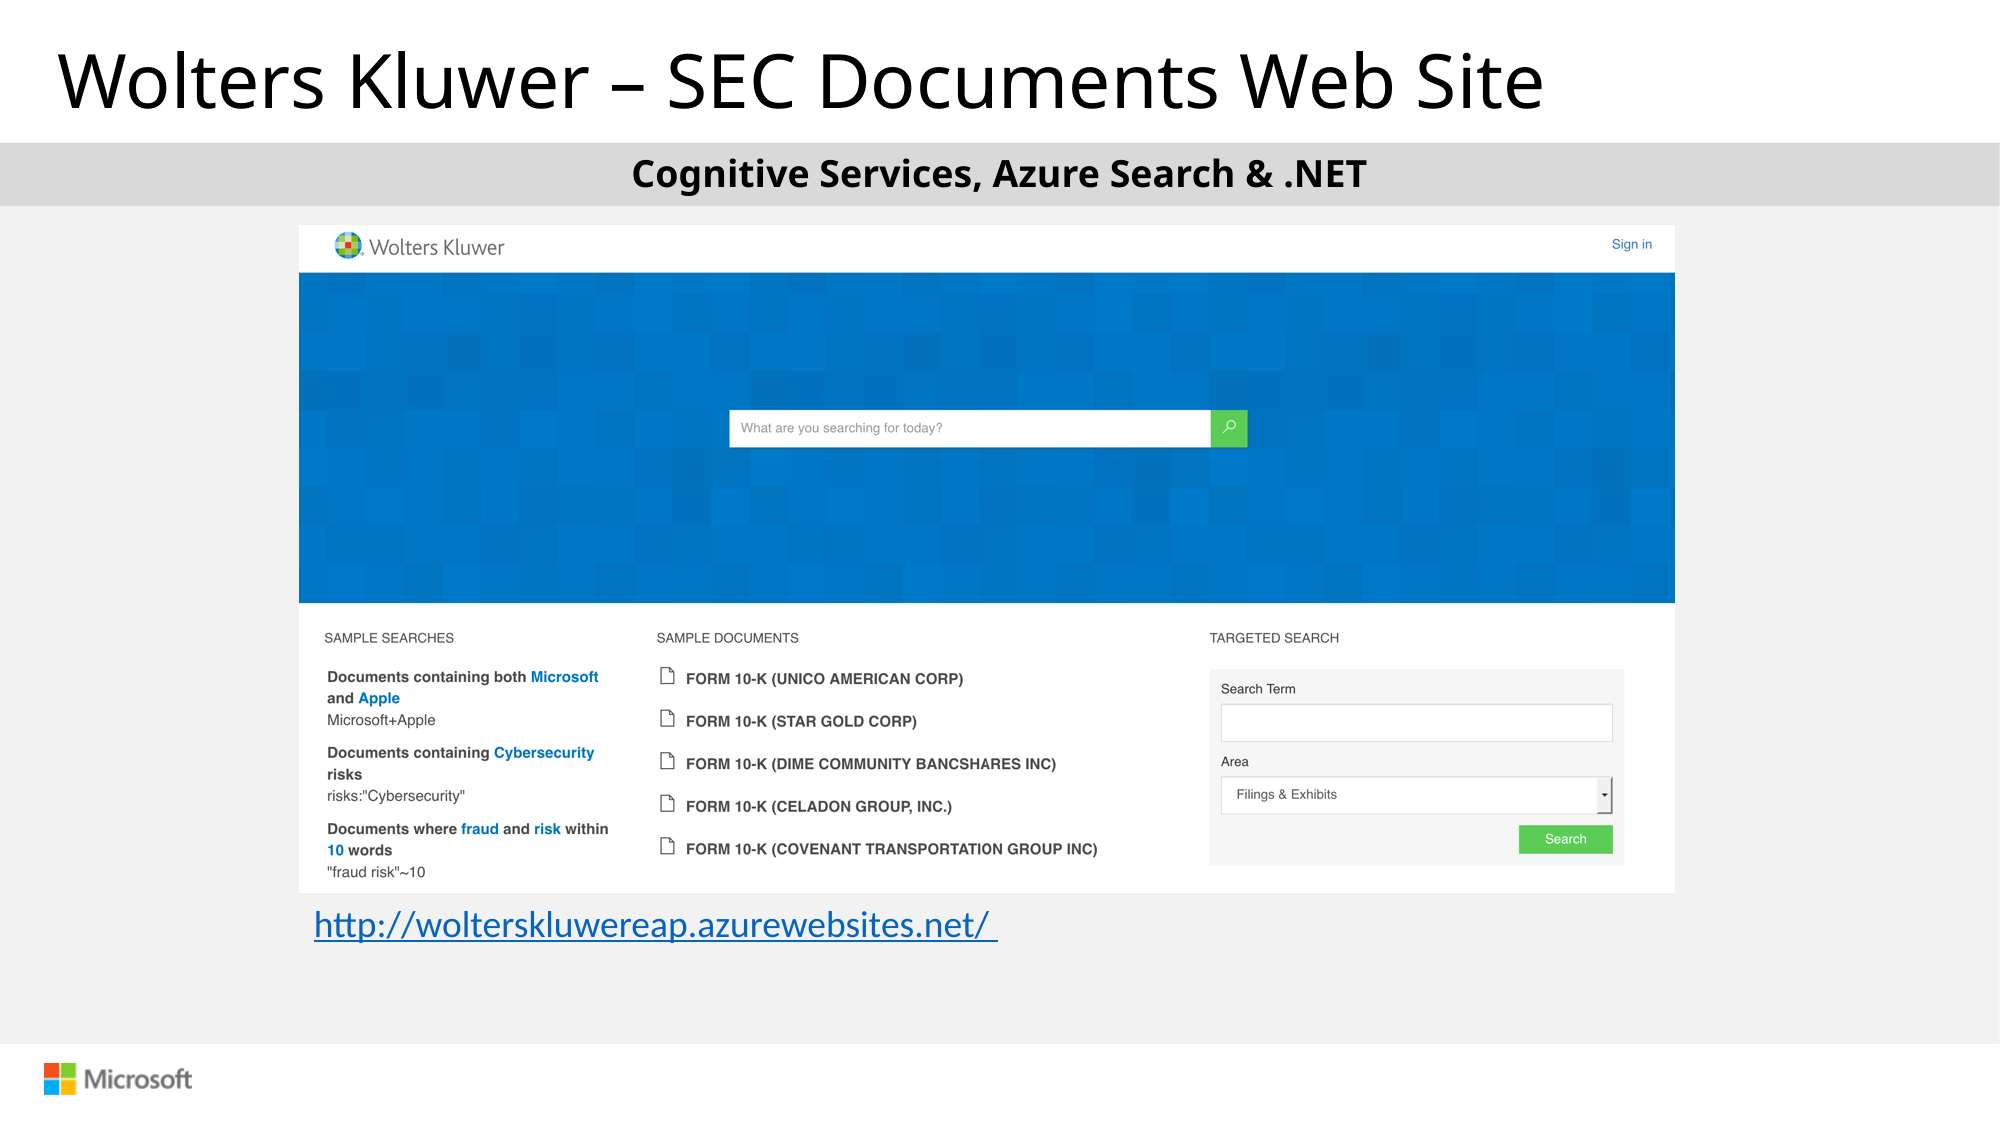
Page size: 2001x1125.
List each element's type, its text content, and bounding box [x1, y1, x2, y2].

title Wolters Kluwer – SEC Documents Web Site [42, 25, 1983, 142]
picture [299, 225, 1675, 893]
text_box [0, 142, 2000, 1044]
picture [44, 1063, 192, 1095]
